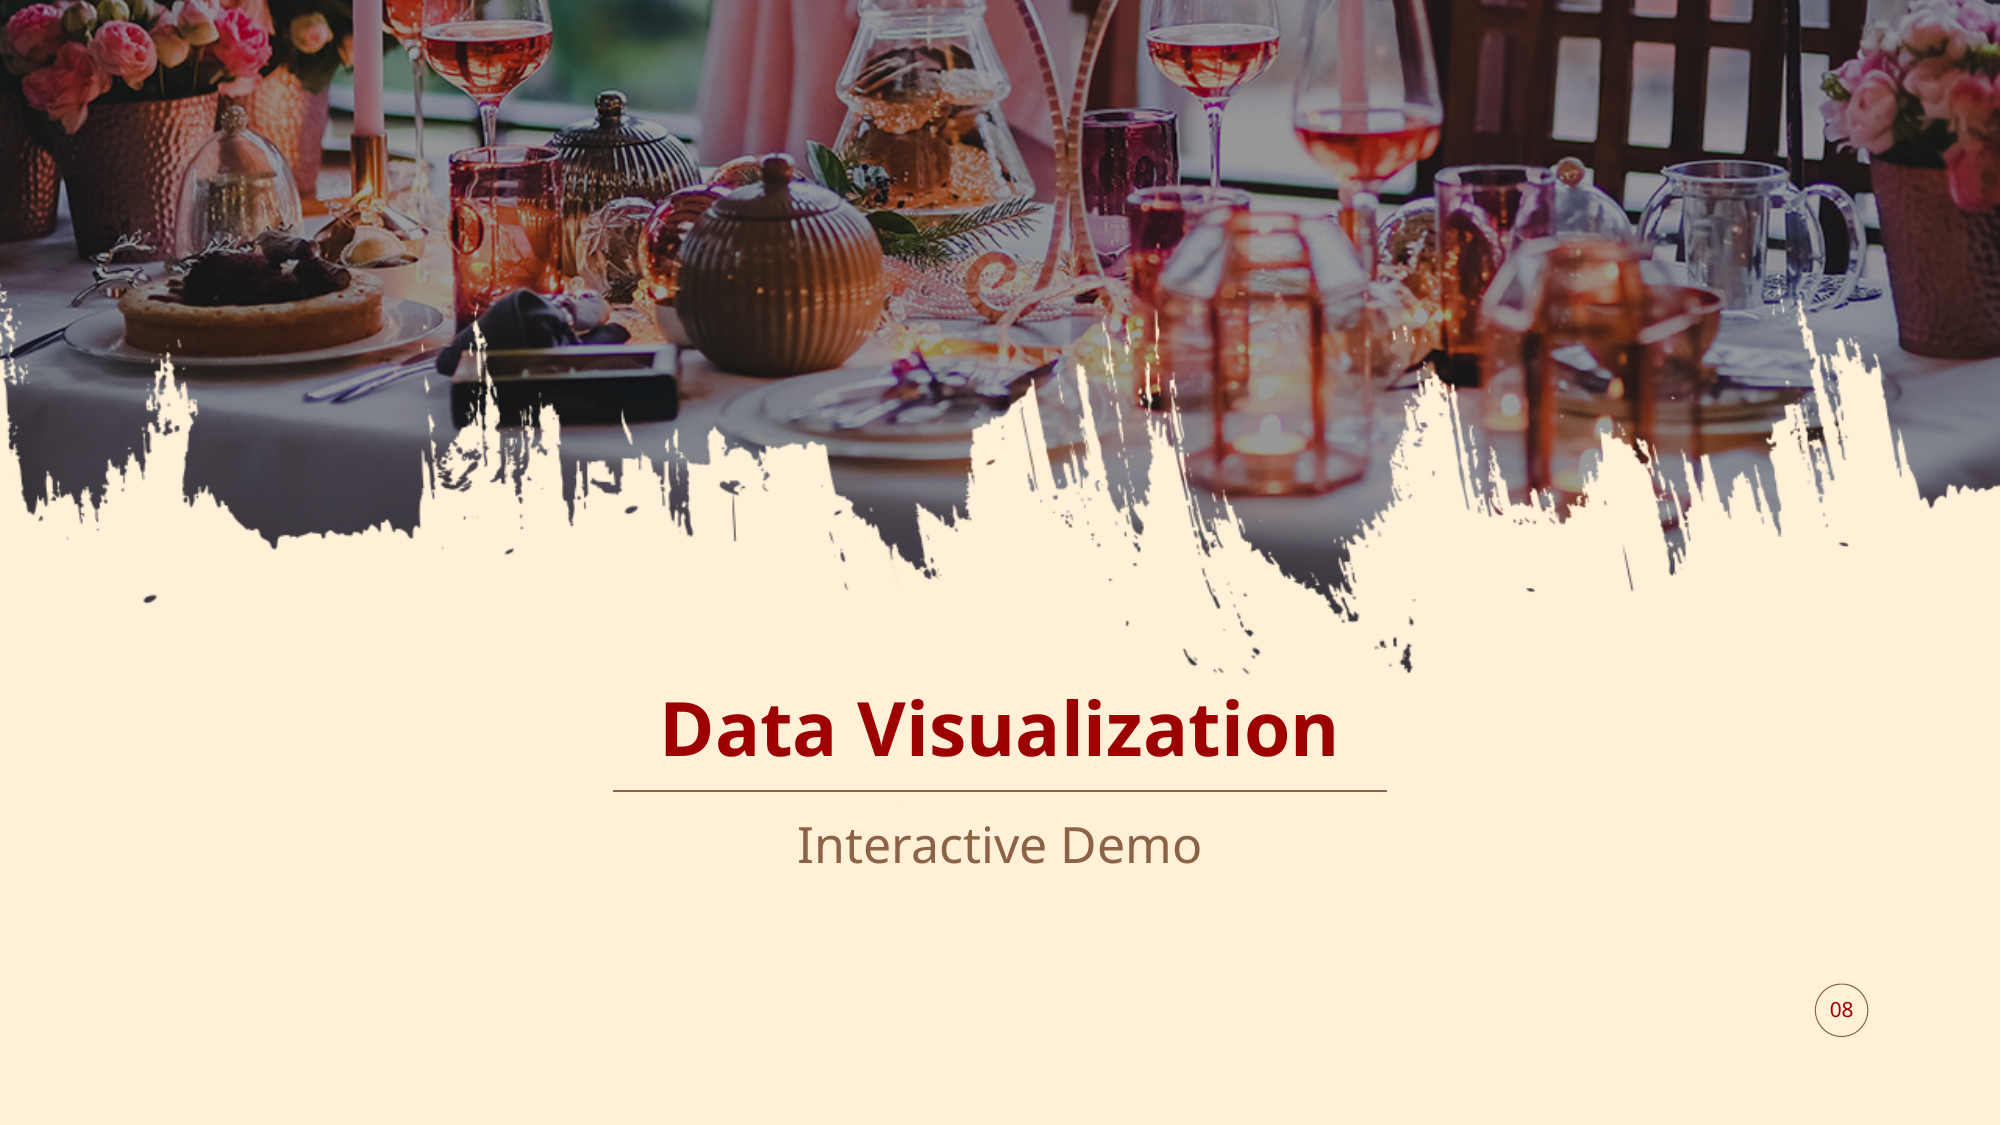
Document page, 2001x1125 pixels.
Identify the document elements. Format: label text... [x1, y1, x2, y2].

slide_number 08 [1811, 980, 1872, 1041]
subtitle Interactive Demo [137, 804, 1863, 891]
picture [0, 0, 2000, 1125]
title Data Visualization [137, 665, 1863, 799]
